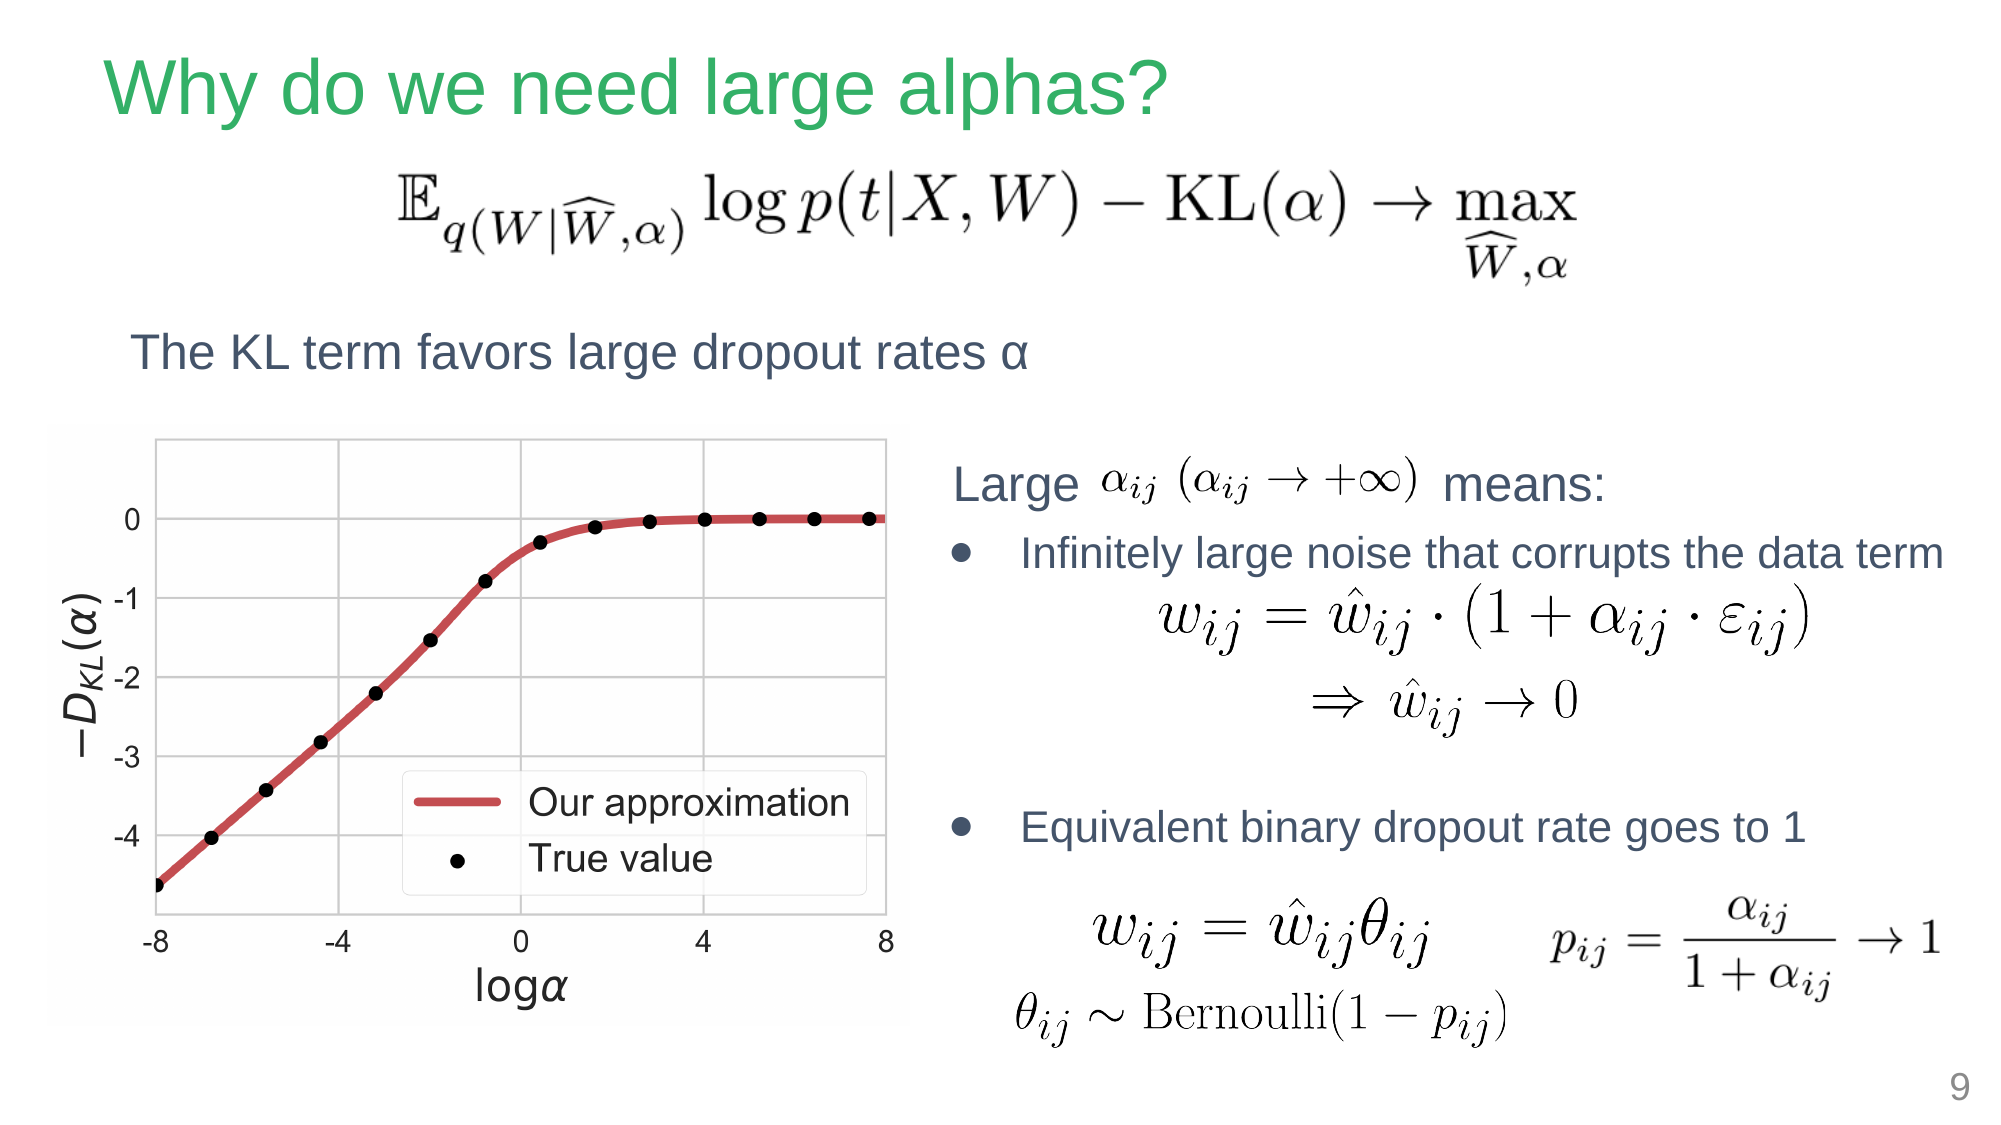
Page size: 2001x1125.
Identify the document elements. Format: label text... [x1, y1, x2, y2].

picture [1311, 677, 1373, 738]
picture [1016, 986, 1506, 1048]
picture [1158, 583, 1808, 656]
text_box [900, 495, 1990, 1014]
picture [47, 424, 910, 1026]
picture [1092, 897, 1429, 970]
picture [1389, 677, 1577, 738]
title Why do we need large alphas? [83, 16, 1947, 142]
slide_number 9 [1929, 1041, 2000, 1125]
picture [1091, 444, 1426, 495]
text_box Large means: [932, 413, 1901, 495]
picture [381, 144, 1600, 291]
text_box The KL term favors large dropout rates α [109, 301, 1300, 388]
